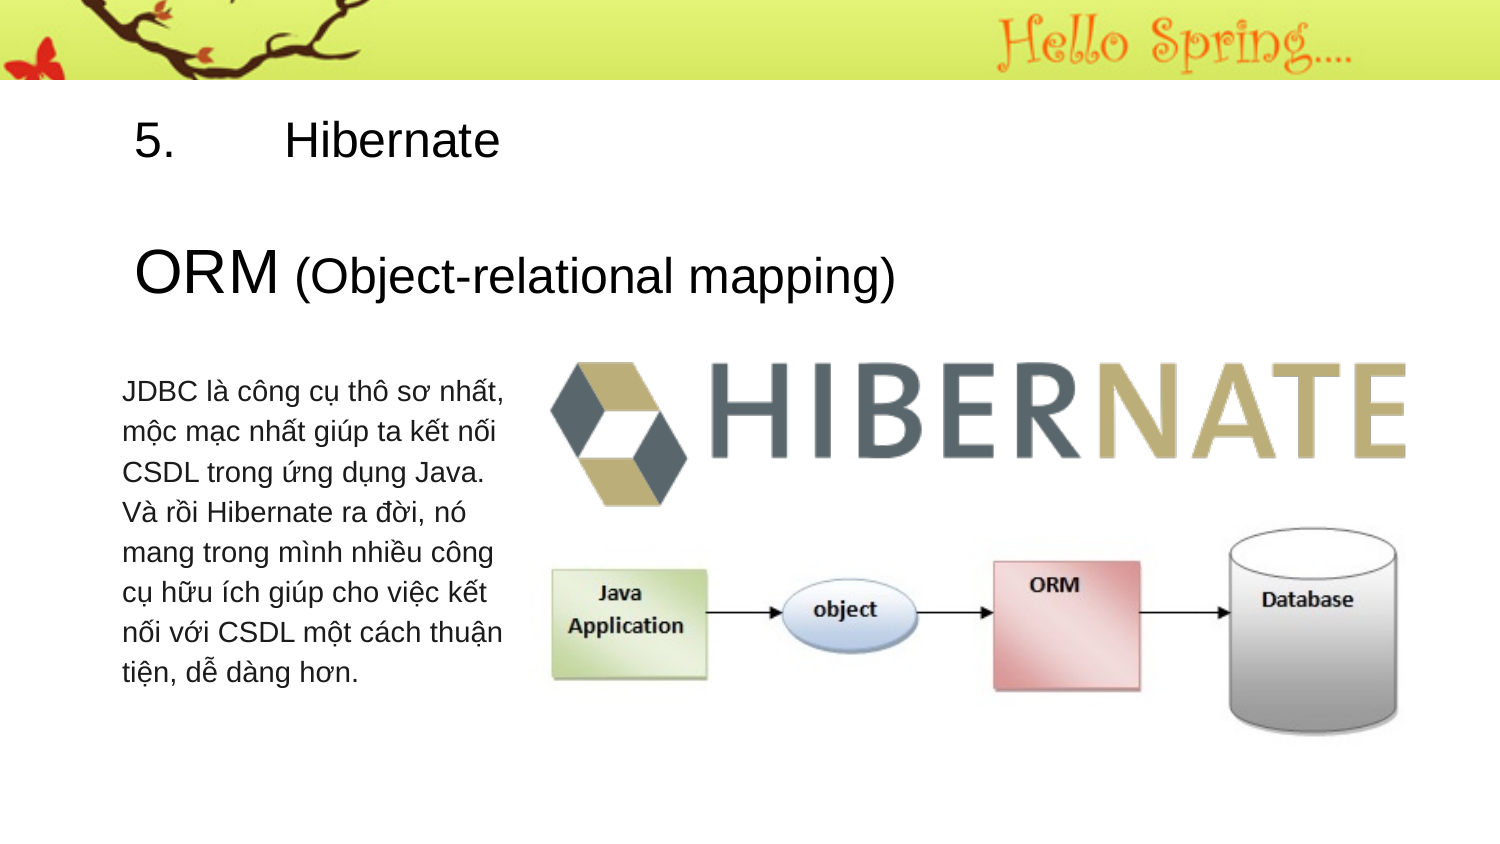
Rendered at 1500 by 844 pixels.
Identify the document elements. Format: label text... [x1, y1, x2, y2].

picture [507, 303, 1446, 763]
picture [0, 0, 1500, 80]
text_box JDBC là công cụ thô sơ nhất, mộc mạc nhất giúp ta kết nối CSDL trong ứng dụng Java. Và rồi Hibernate ra đời, nó mang trong mình nhiều công cụ hữu ích giúp cho việc kết nối với CSDL một cách thuận tiện, dễ dàng hơn. [107, 352, 524, 719]
title ORM (Object-relational mapping) [119, 216, 1381, 305]
title 5. Hibernate [119, 92, 1381, 181]
